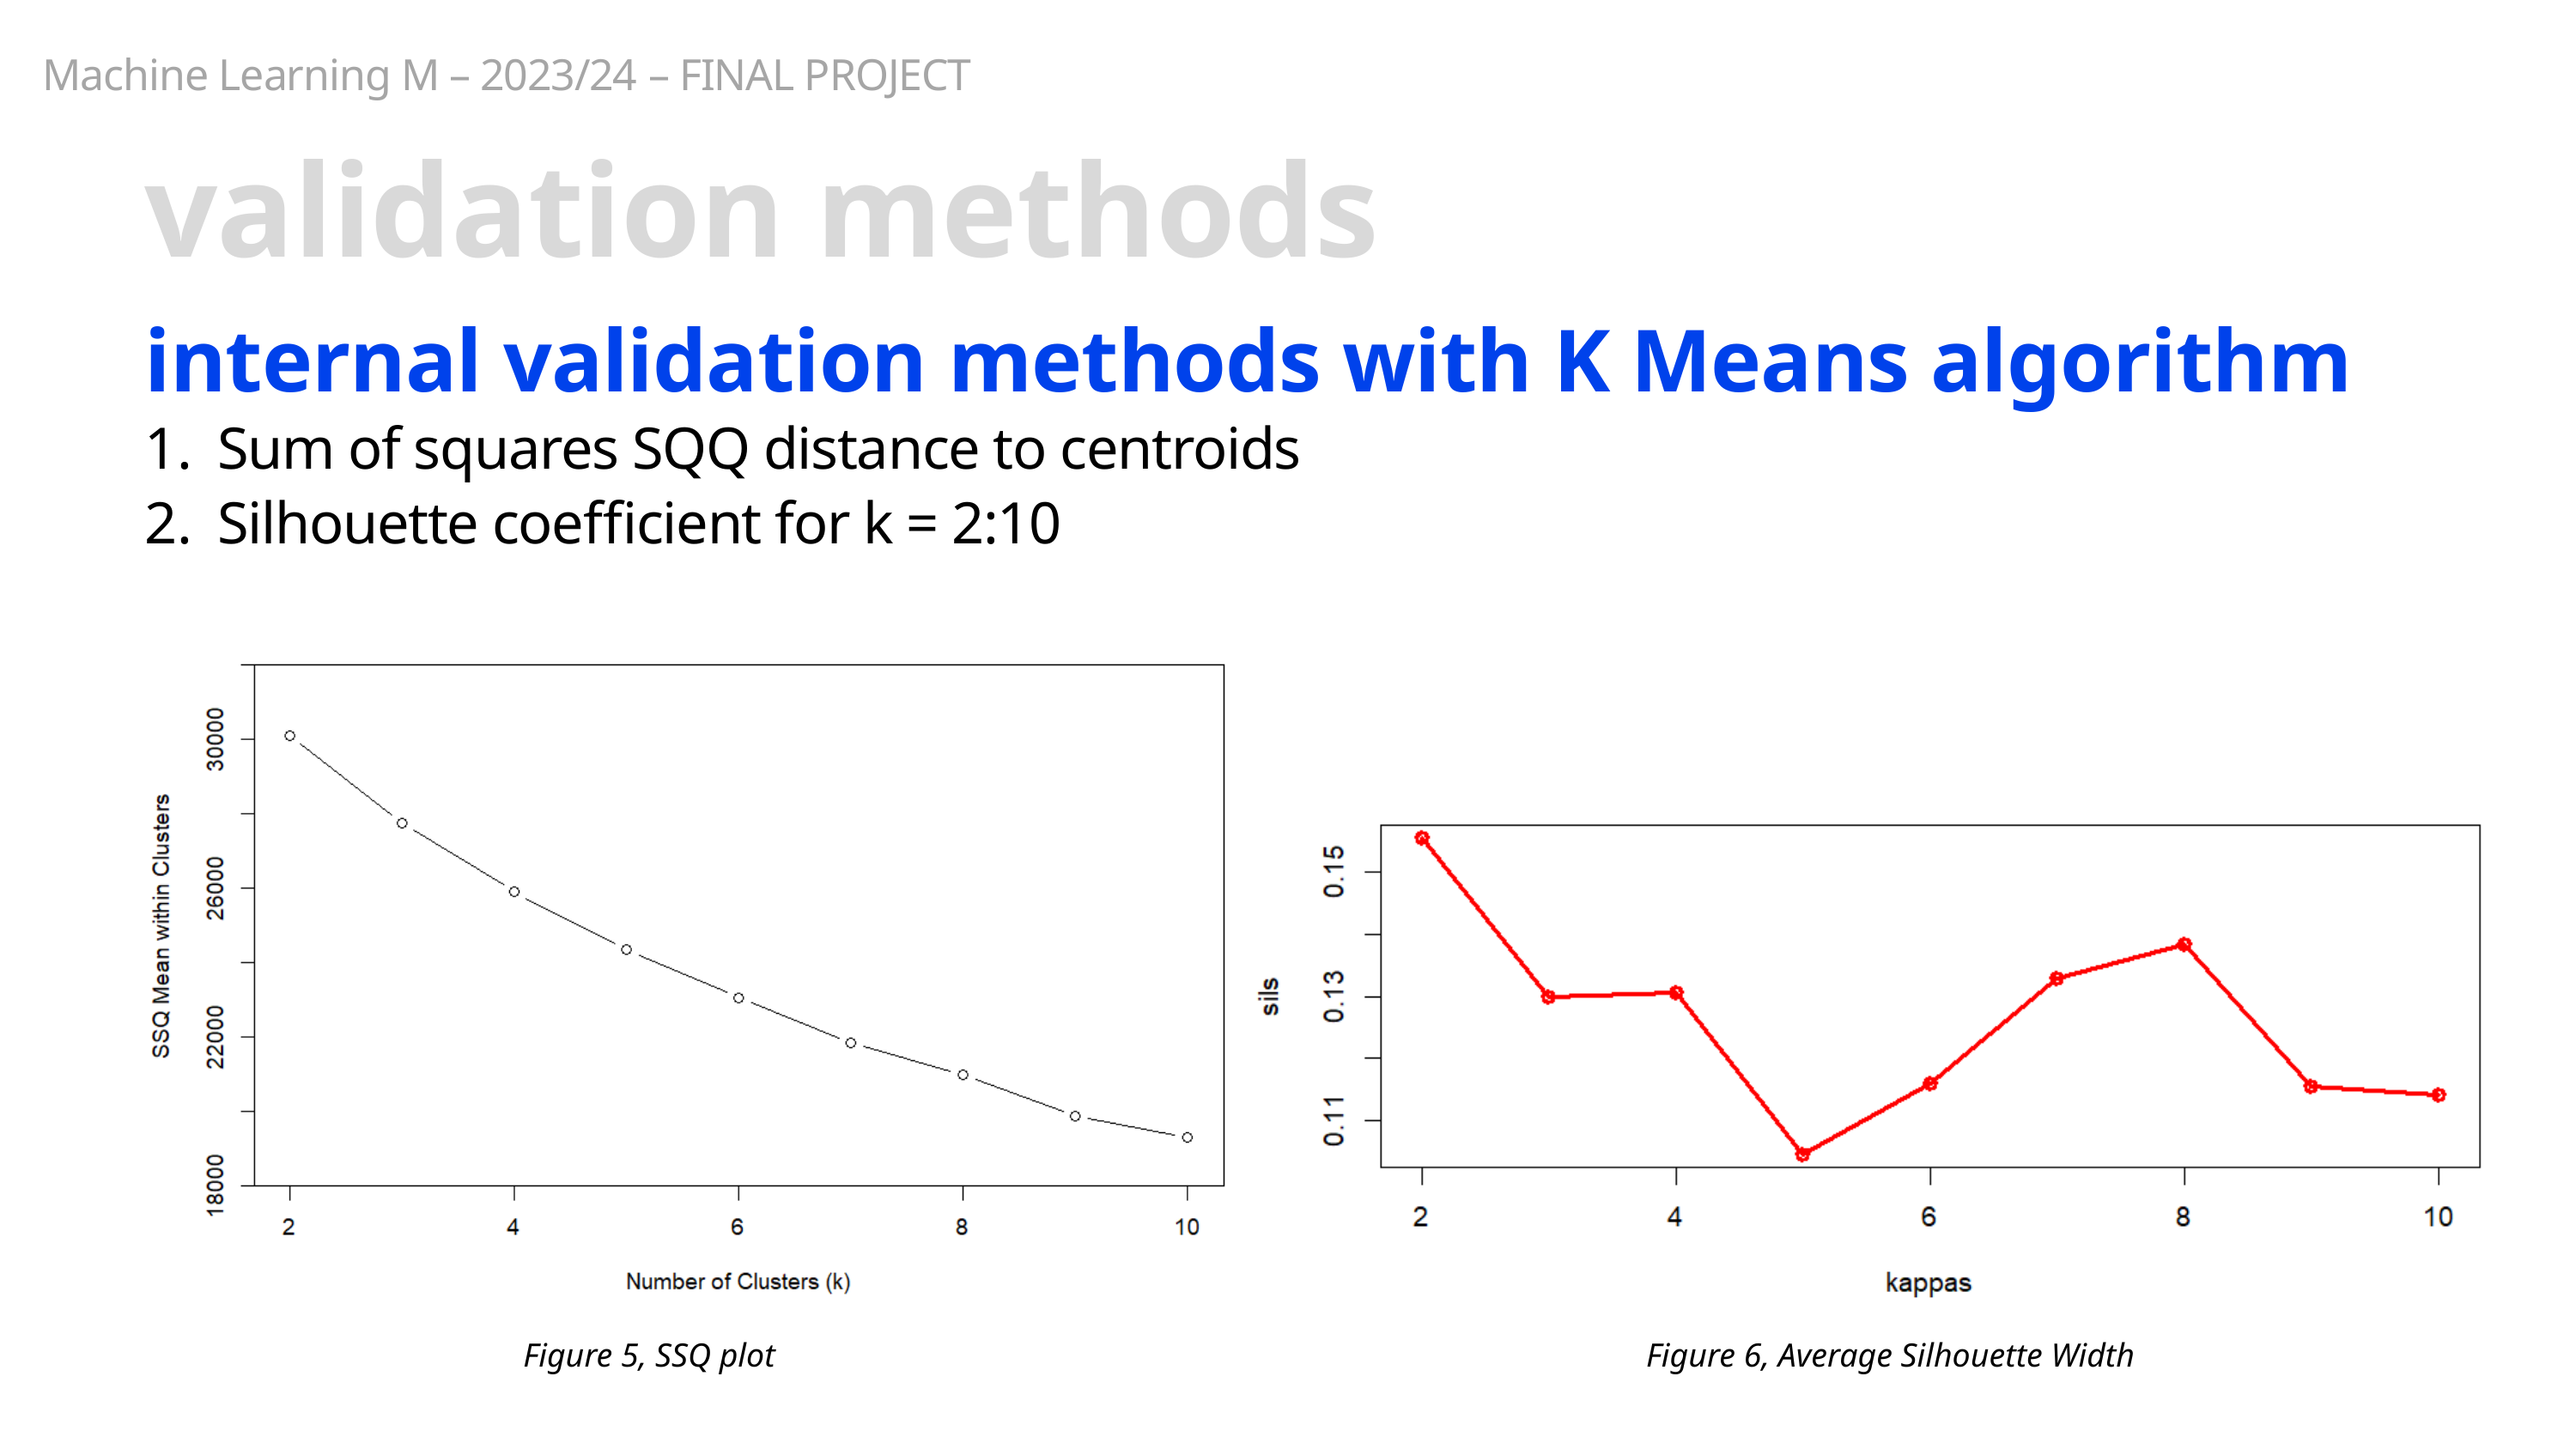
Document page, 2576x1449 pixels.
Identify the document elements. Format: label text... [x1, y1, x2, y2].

text_box Figure 5, SSQ plot [268, 1328, 1030, 1380]
text_box internal validation methods with K Means algorithm [144, 283, 2533, 409]
picture [1249, 821, 2501, 1304]
text_box Machine Learning M – 2023/24 – FINAL PROJECT [42, 46, 2086, 100]
picture [144, 656, 1237, 1297]
text_box Sum of squares SQQ distance to centroids Silhouette coefficient for k = 2:10 [144, 405, 2501, 555]
text_box Figure 6, Average Silhouette Width [1510, 1328, 2272, 1380]
text_box validation methods [144, 132, 2533, 283]
